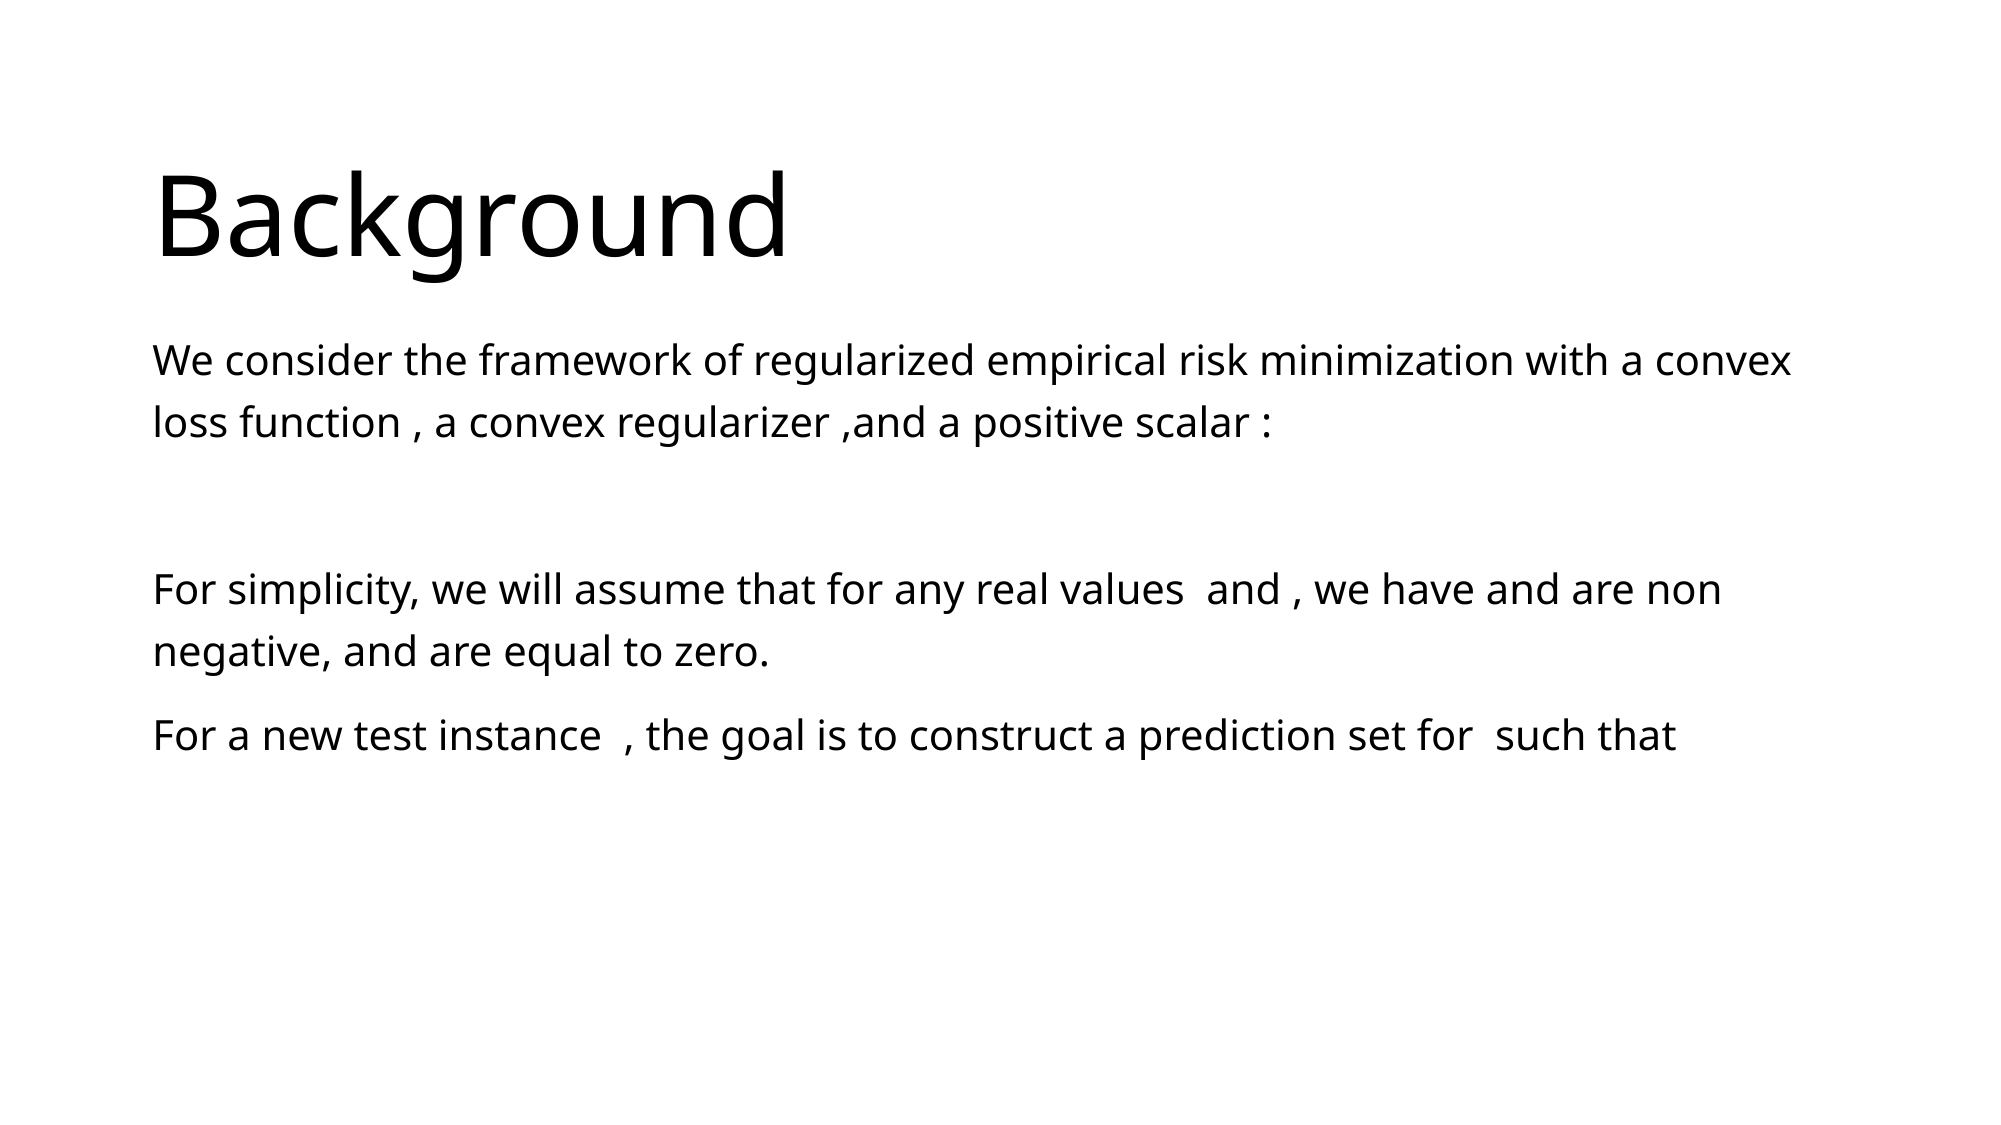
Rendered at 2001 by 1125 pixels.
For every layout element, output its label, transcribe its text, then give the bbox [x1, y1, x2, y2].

title Background [137, 111, 1863, 330]
